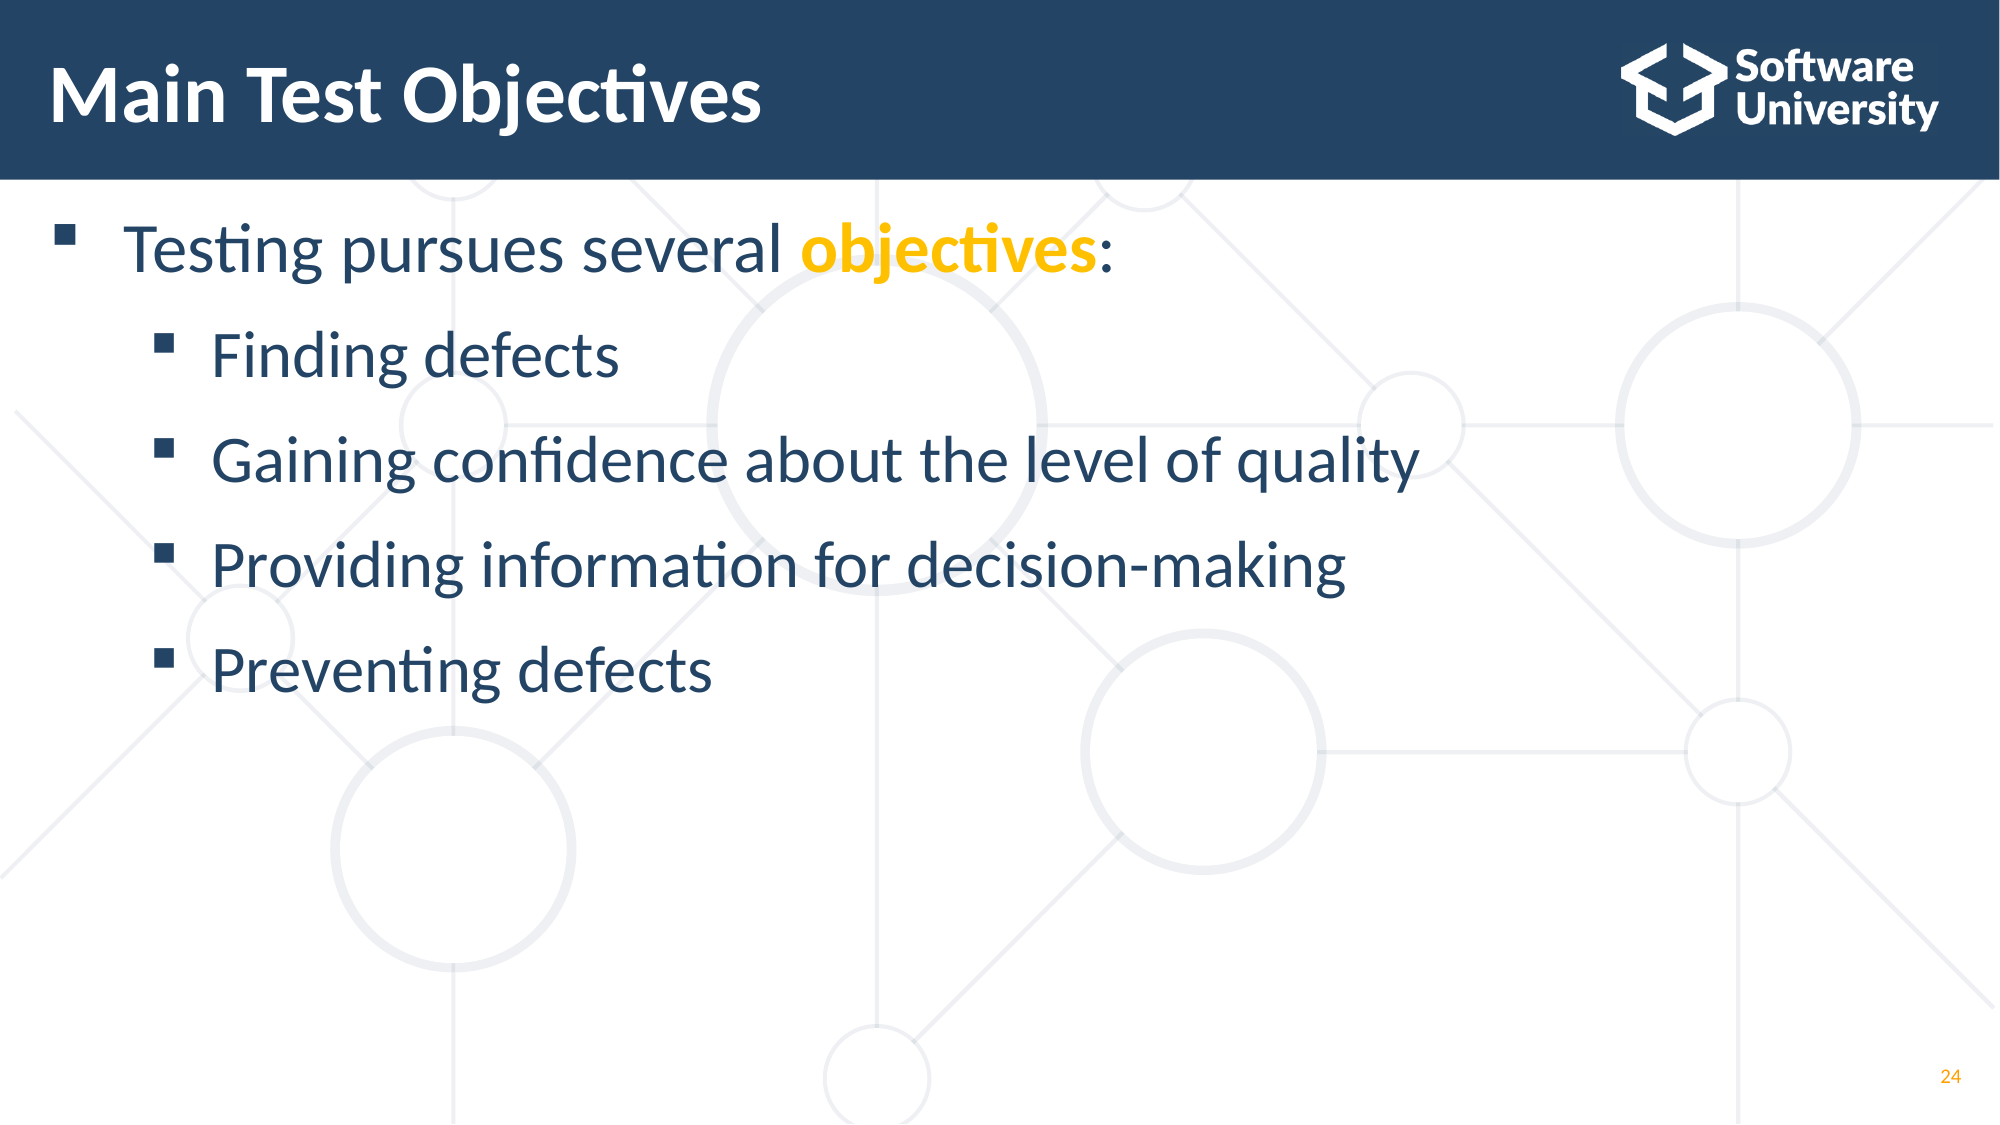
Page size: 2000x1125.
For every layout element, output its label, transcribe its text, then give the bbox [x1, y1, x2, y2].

list Testing pursues several objectives: Finding defects Gaining confidence about the level of quality Providing information for decision-making Preventing defects [31, 195, 1827, 1103]
title Main Test Objectives [715, 16, 1591, 162]
text_box [517, 0, 715, 234]
picture [1621, 43, 1939, 136]
text_box [25, 0, 517, 321]
slide_number 24 [1896, 1049, 1968, 1101]
